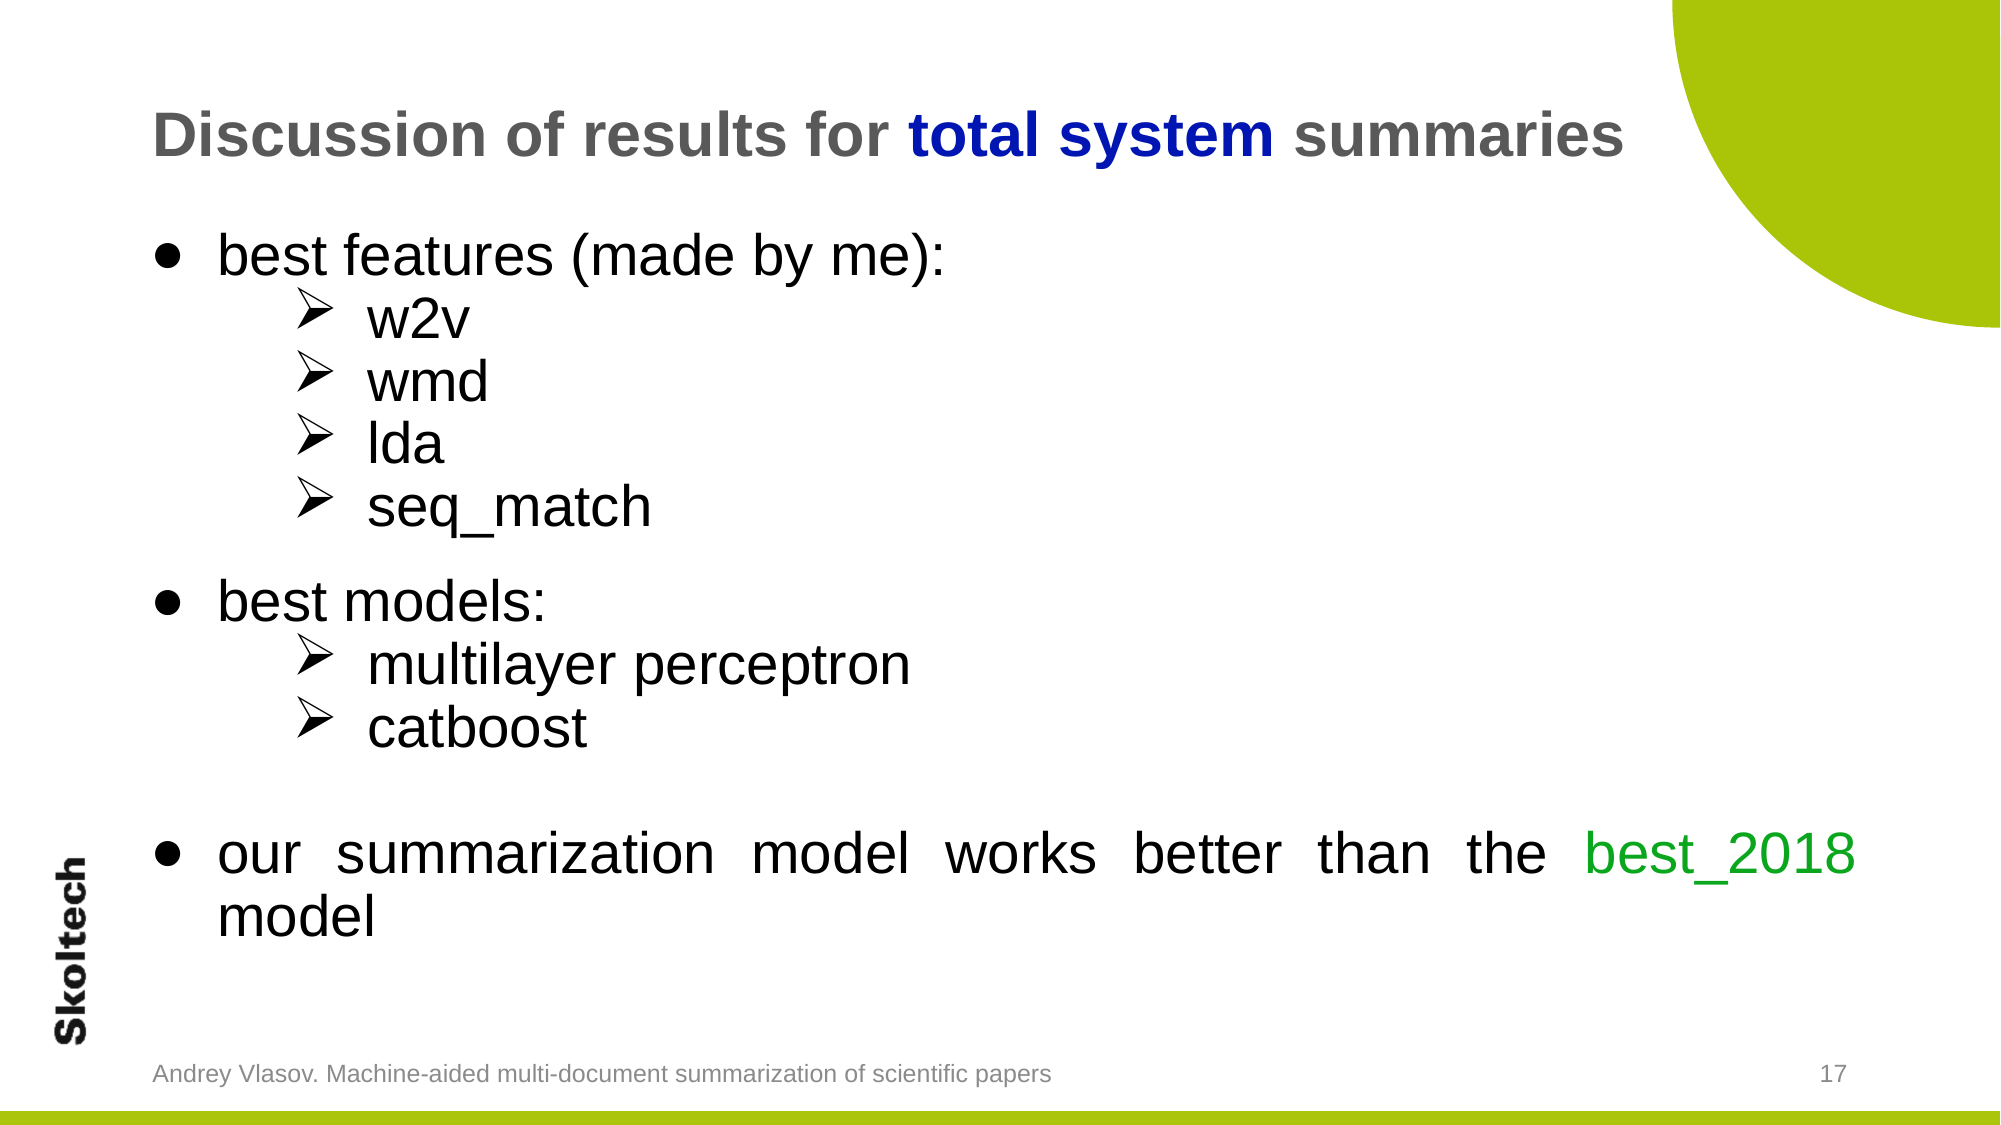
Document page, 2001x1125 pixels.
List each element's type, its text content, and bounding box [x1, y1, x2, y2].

slide_number 17 [1412, 1042, 1863, 1103]
title Discussion of results for total system summaries [137, 59, 1671, 217]
text_box best features (made by me): w2v wmd lda seq_match best models: multilayer perceptron catboost our summarization model works better than the best_2018 model [127, 217, 1873, 875]
footer Andrey Vlasov. Machine-aided multi-document summarization of scientific papers [137, 1042, 1338, 1103]
picture [54, 853, 86, 1050]
